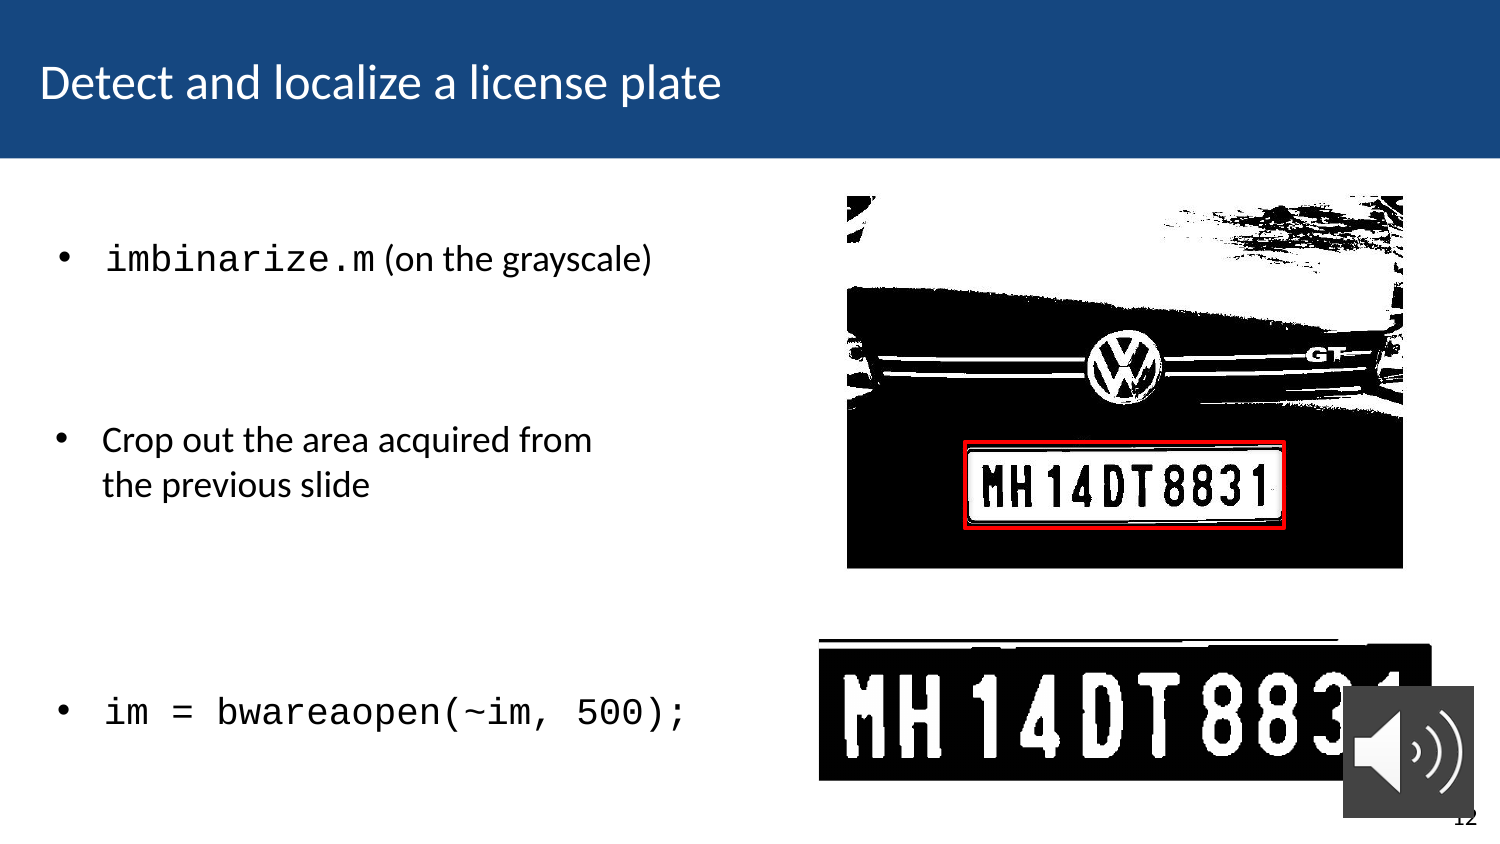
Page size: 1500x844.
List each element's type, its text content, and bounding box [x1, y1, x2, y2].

text_box Crop out the area acquired from the previous slide [40, 407, 640, 513]
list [762, 168, 1487, 641]
title Detect and localize a license plate [24, 8, 1478, 150]
picture [818, 639, 1476, 819]
text_box imbinarize.m (on the grayscale) [43, 226, 668, 287]
text_box im = bwareaopen(~im, 500); [42, 679, 704, 740]
